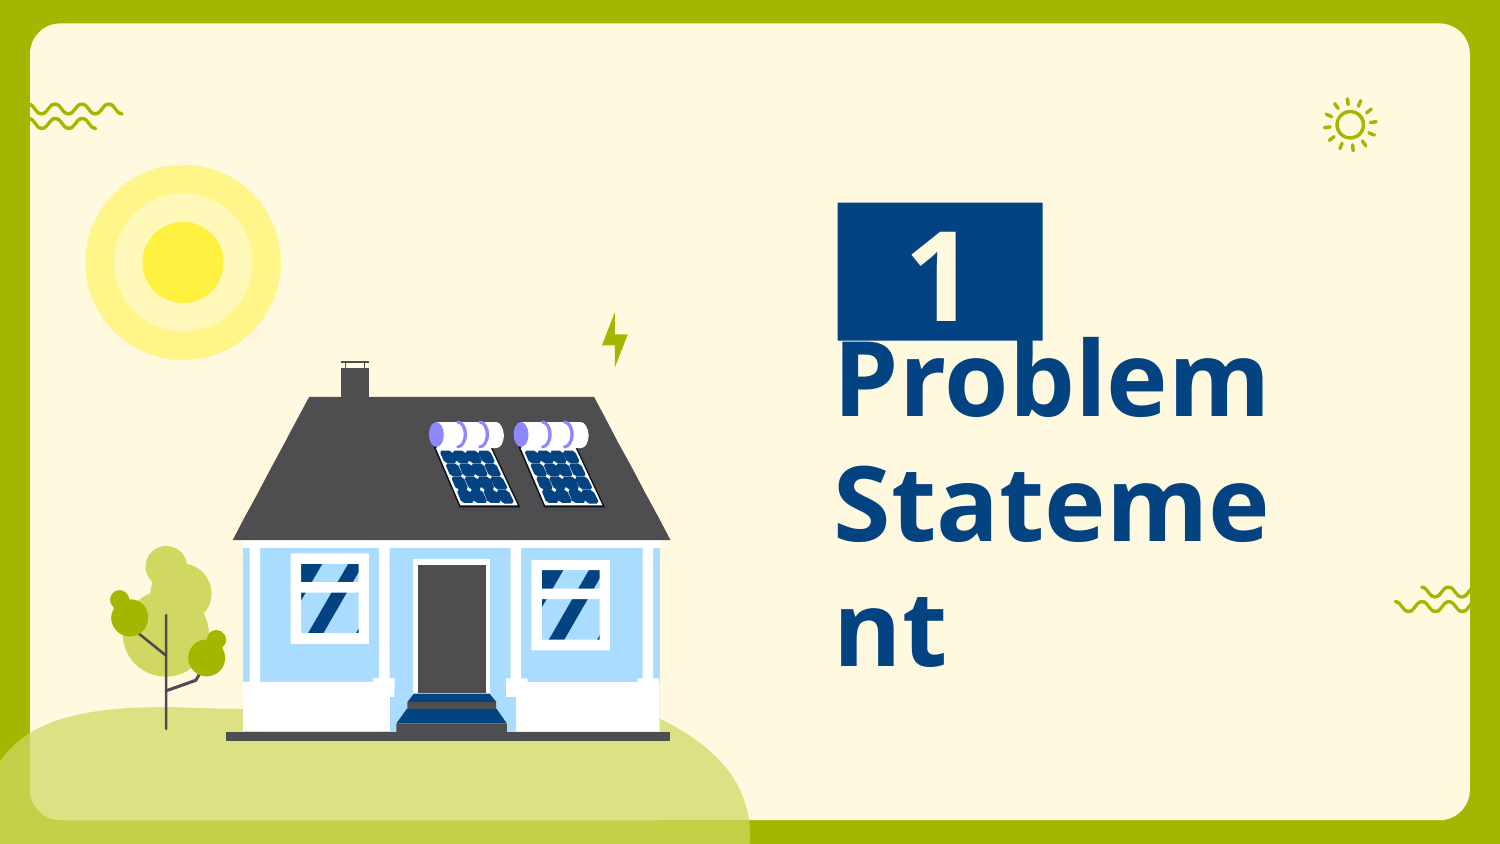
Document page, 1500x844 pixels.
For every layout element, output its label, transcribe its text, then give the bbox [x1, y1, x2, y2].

title Problem Statement [818, 367, 1323, 633]
text_box [1350, 143, 1355, 153]
text_box [1360, 139, 1368, 148]
title 1 [837, 202, 1043, 341]
text_box [1333, 102, 1340, 111]
text_box [1328, 135, 1336, 142]
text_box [0, 164, 767, 844]
text_box [1324, 112, 1334, 119]
text_box [1322, 125, 1332, 130]
text_box [1356, 99, 1363, 108]
text_box [1345, 97, 1350, 107]
text_box [1335, 109, 1366, 140]
text_box [1368, 120, 1378, 125]
text_box [1338, 141, 1344, 151]
text_box [1365, 107, 1373, 115]
text_box [1367, 131, 1376, 137]
